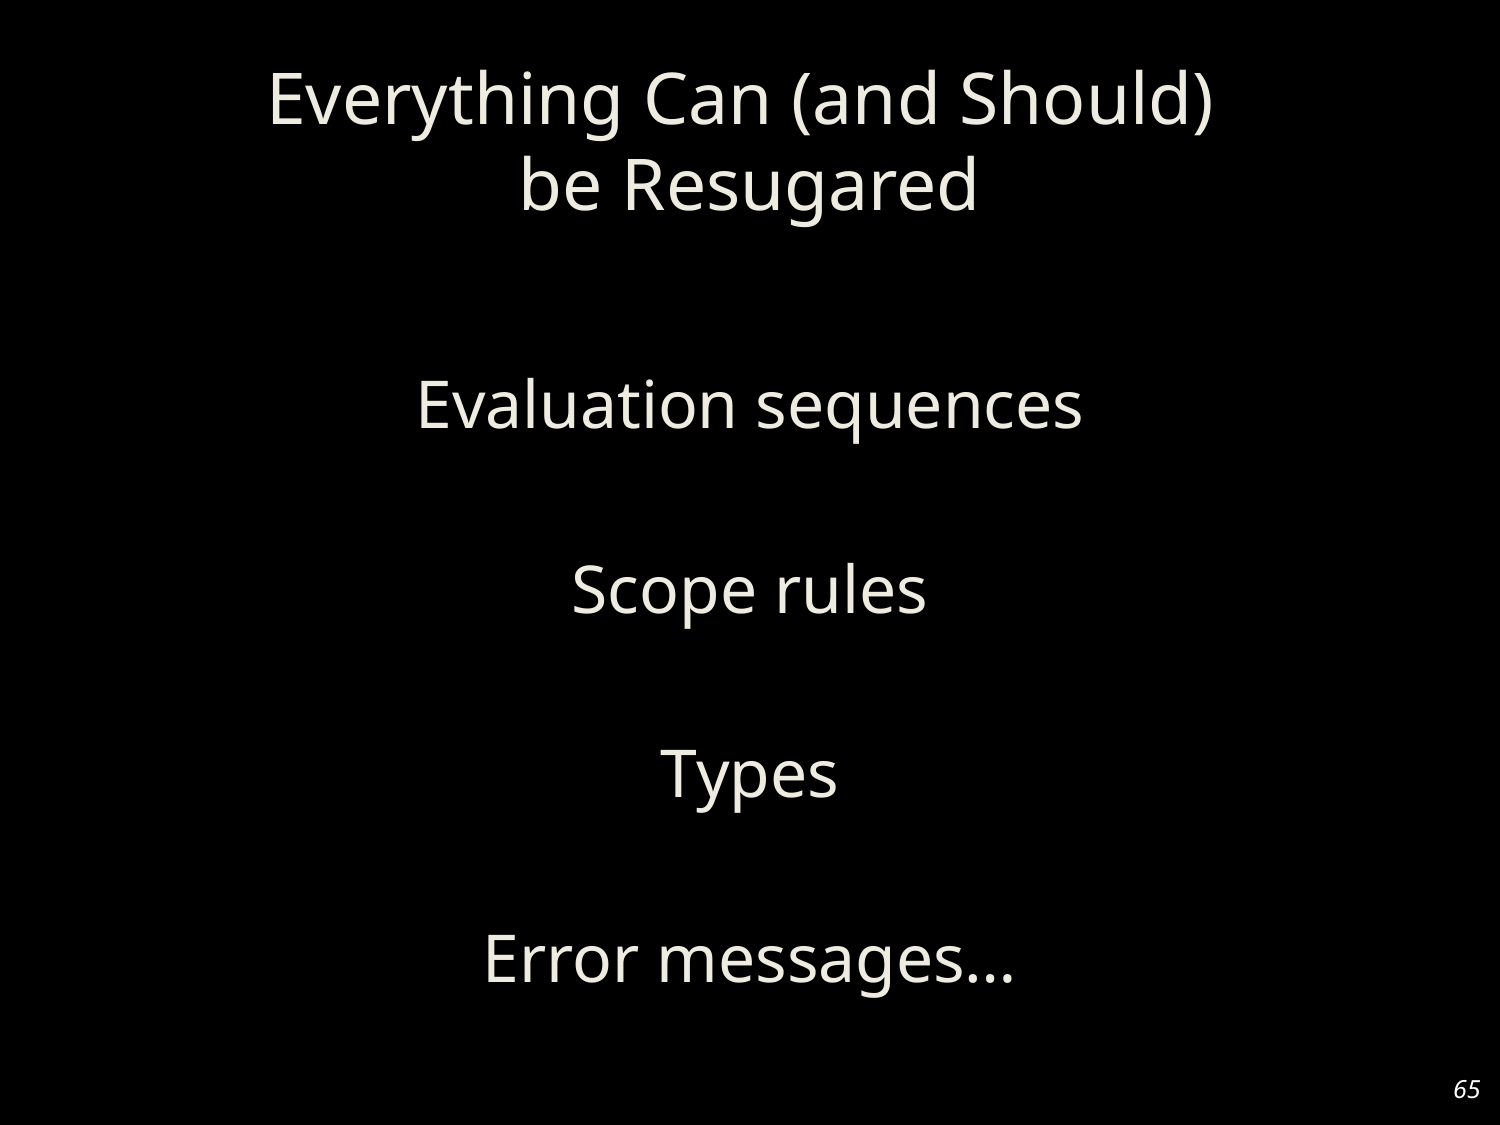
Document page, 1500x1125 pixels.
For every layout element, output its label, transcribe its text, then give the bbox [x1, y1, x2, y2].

title Everything Can (and Should) be Resugared [75, 45, 1425, 233]
slide_number 65 [1145, 1060, 1496, 1121]
list Evaluation sequences Scope rules Types Error messages… [75, 262, 1425, 1005]
